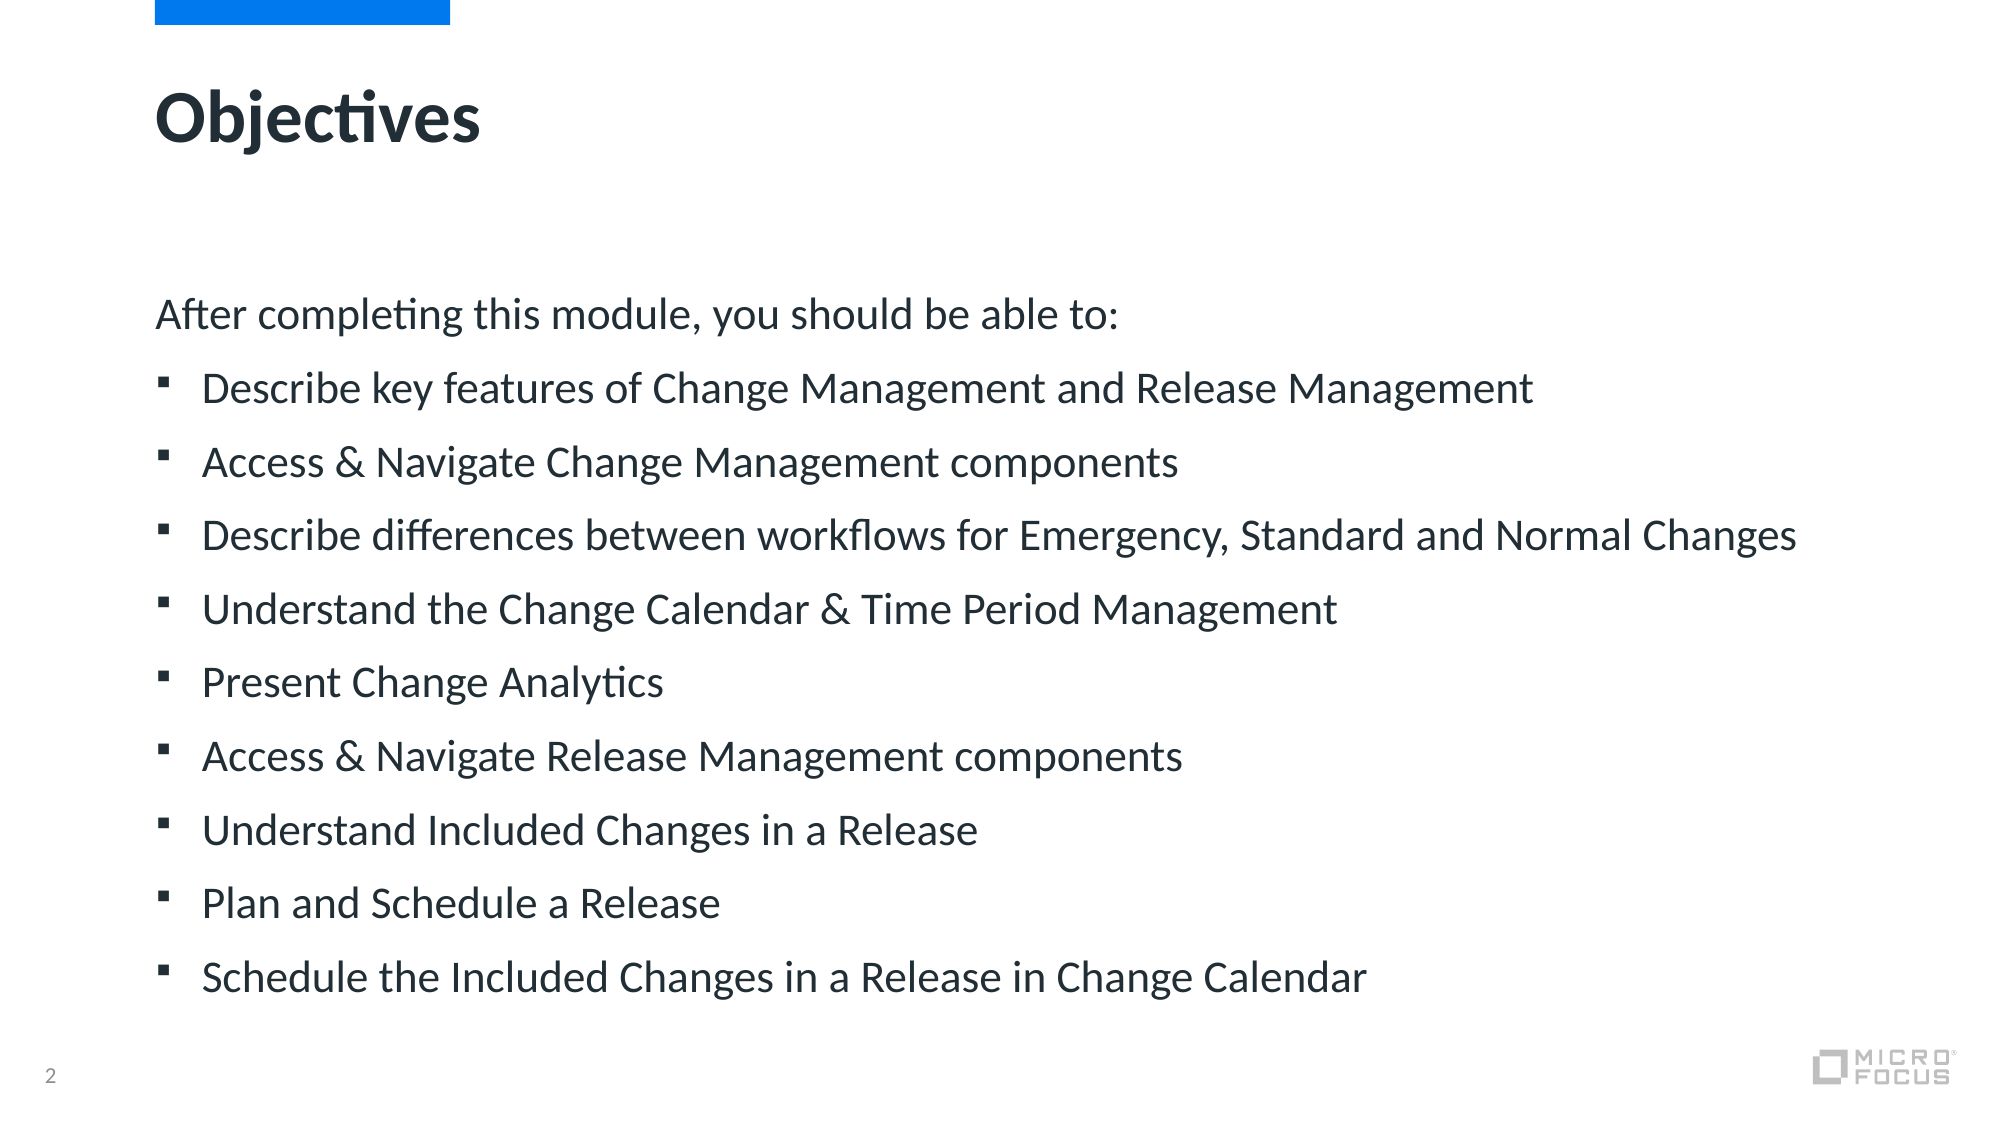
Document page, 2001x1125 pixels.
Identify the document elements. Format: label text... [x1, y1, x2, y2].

slide_number 2 [30, 1051, 90, 1097]
list After completing this module, you should be able to: Describe key features of Change Management and Release Management Access & Navigate Change Management components Describe differences between workflows for Emergency, Standard and Normal Changes Understand the Change Calendar & Time Period Management Present Change Analytics Access & Navigate Release Management components Understand Included Changes in a Release Plan and Schedule a Release Schedule the Included Changes in a Release in Change Calendar [155, 283, 1847, 1014]
title Objectives [155, 70, 1847, 248]
